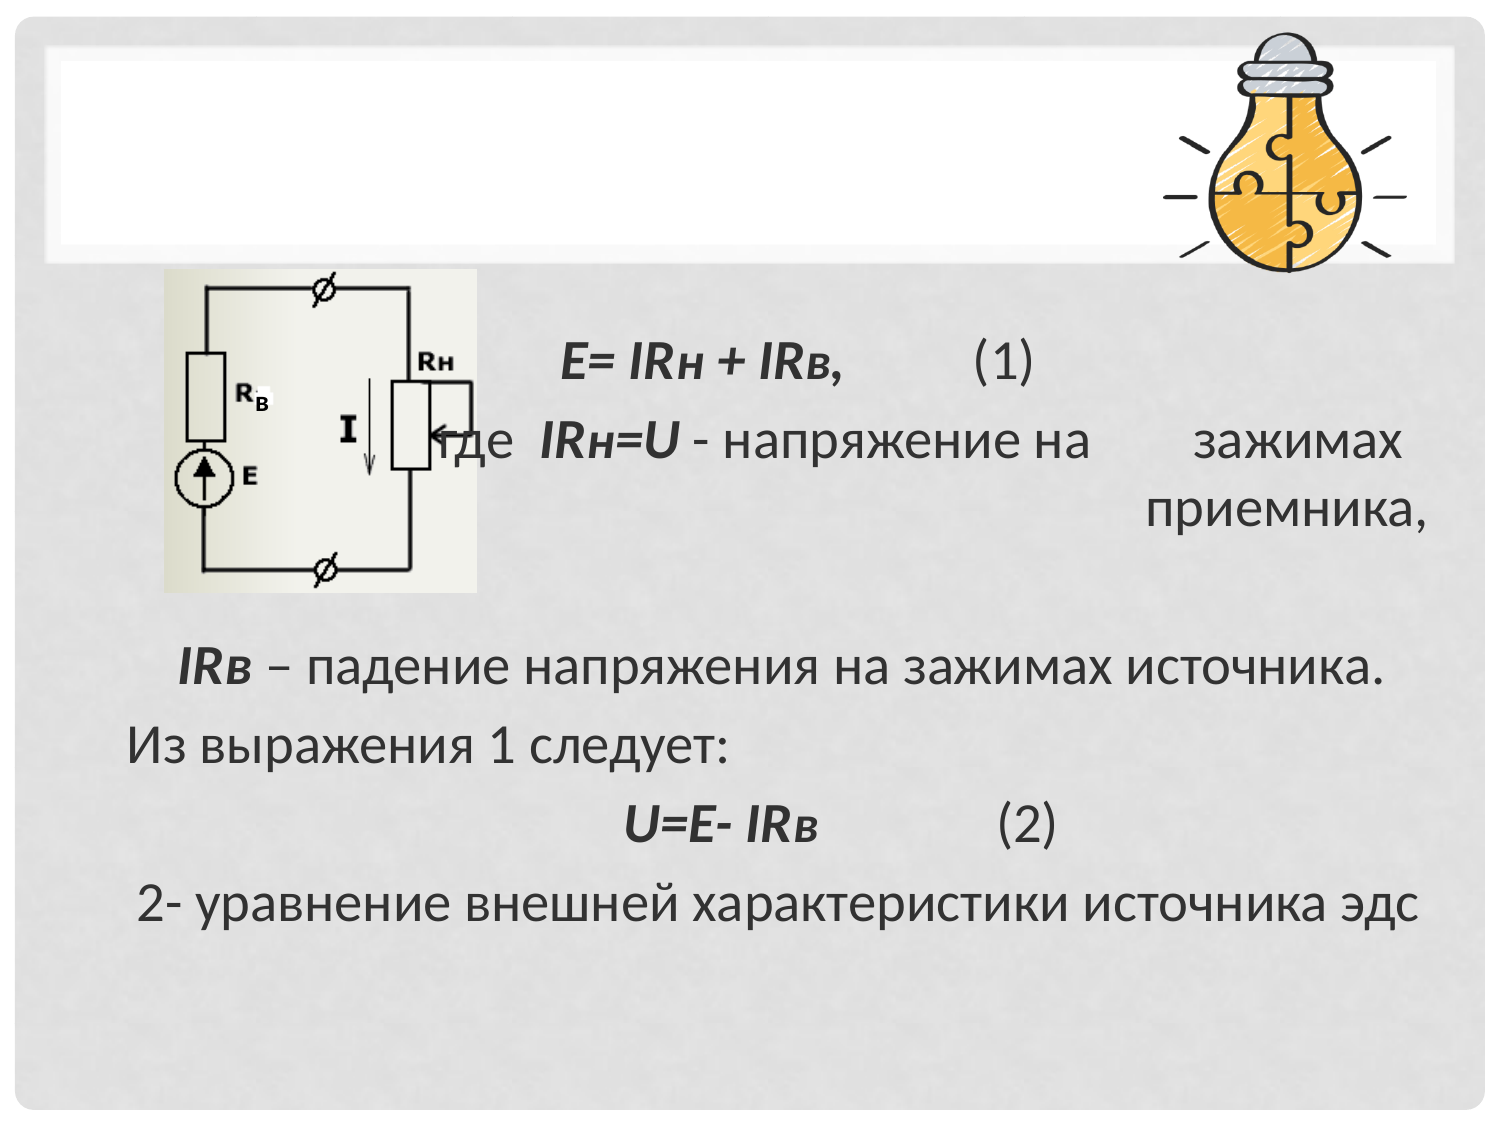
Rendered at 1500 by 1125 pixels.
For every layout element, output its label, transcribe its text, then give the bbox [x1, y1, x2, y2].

picture [163, 269, 477, 594]
picture [1163, 30, 1407, 275]
list E= IRн + IRв, (1) где IRн=U - напряжение на зажимах приемника, IRв – падение напряжения на зажимах источника. Из выражения 1 следует: U=E- IRв (2) 2- уравнение внешней характеристики источника эдс [93, 246, 1444, 989]
